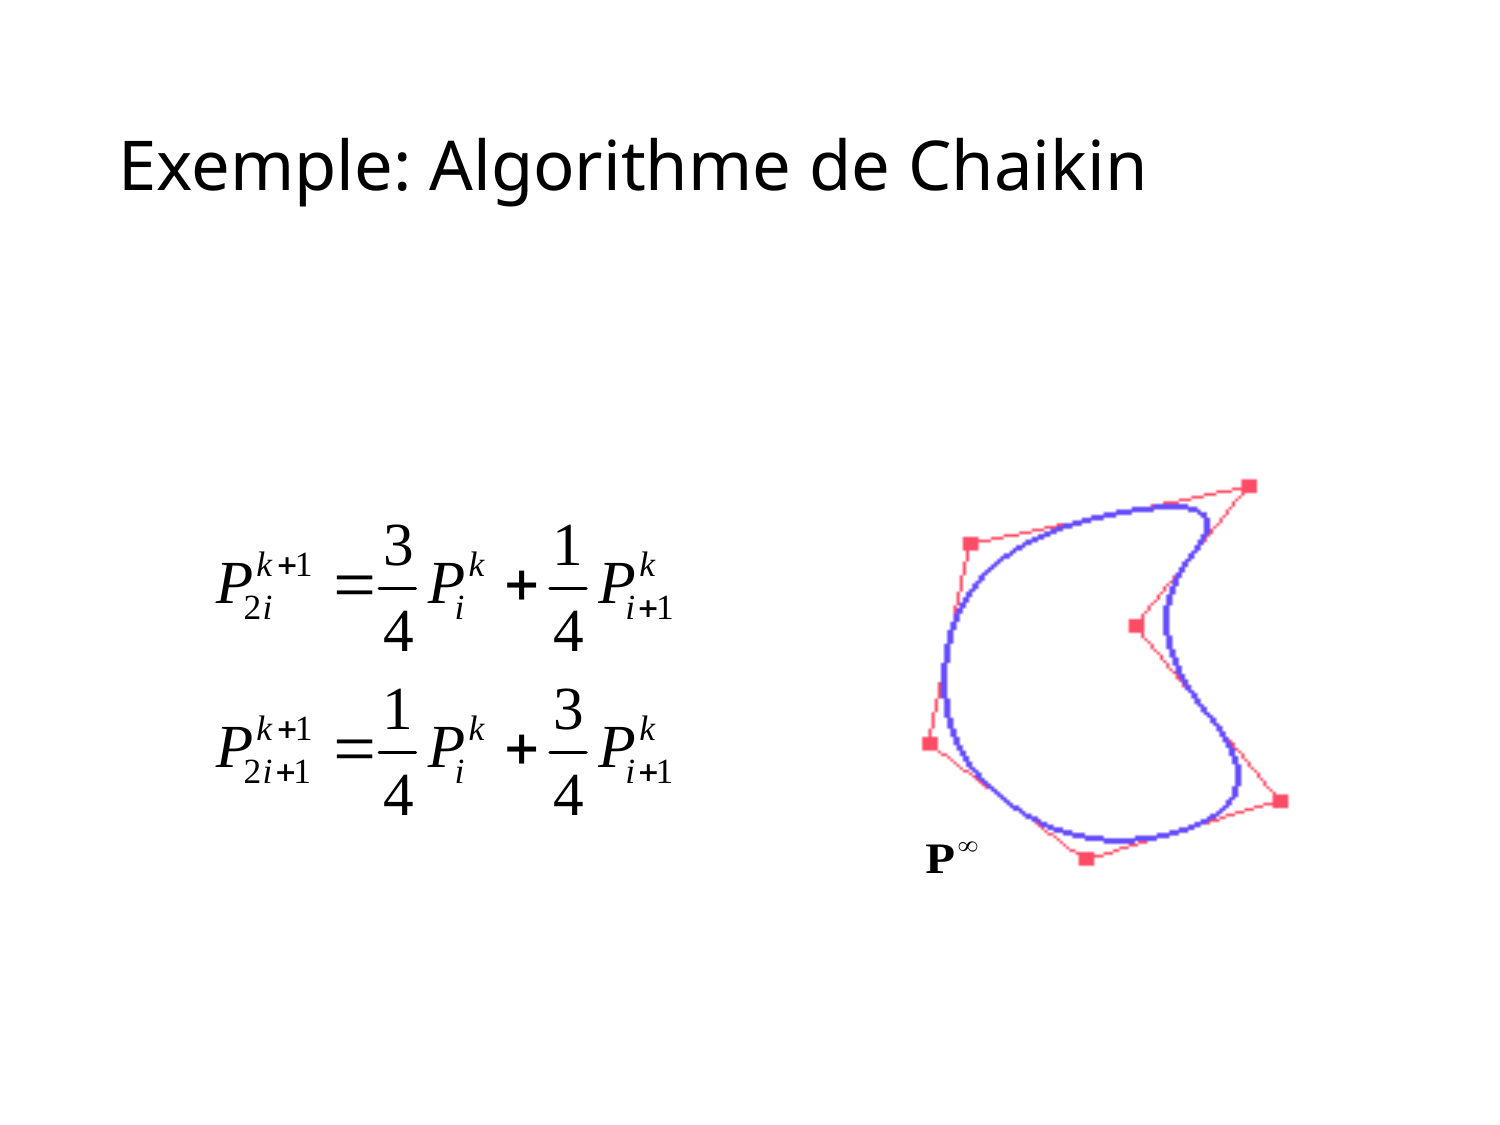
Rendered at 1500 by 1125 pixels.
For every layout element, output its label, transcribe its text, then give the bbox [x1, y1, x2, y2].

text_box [204, 503, 685, 831]
title Exemple: Algorithme de Chaikin [103, 59, 1397, 278]
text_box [917, 472, 1305, 884]
